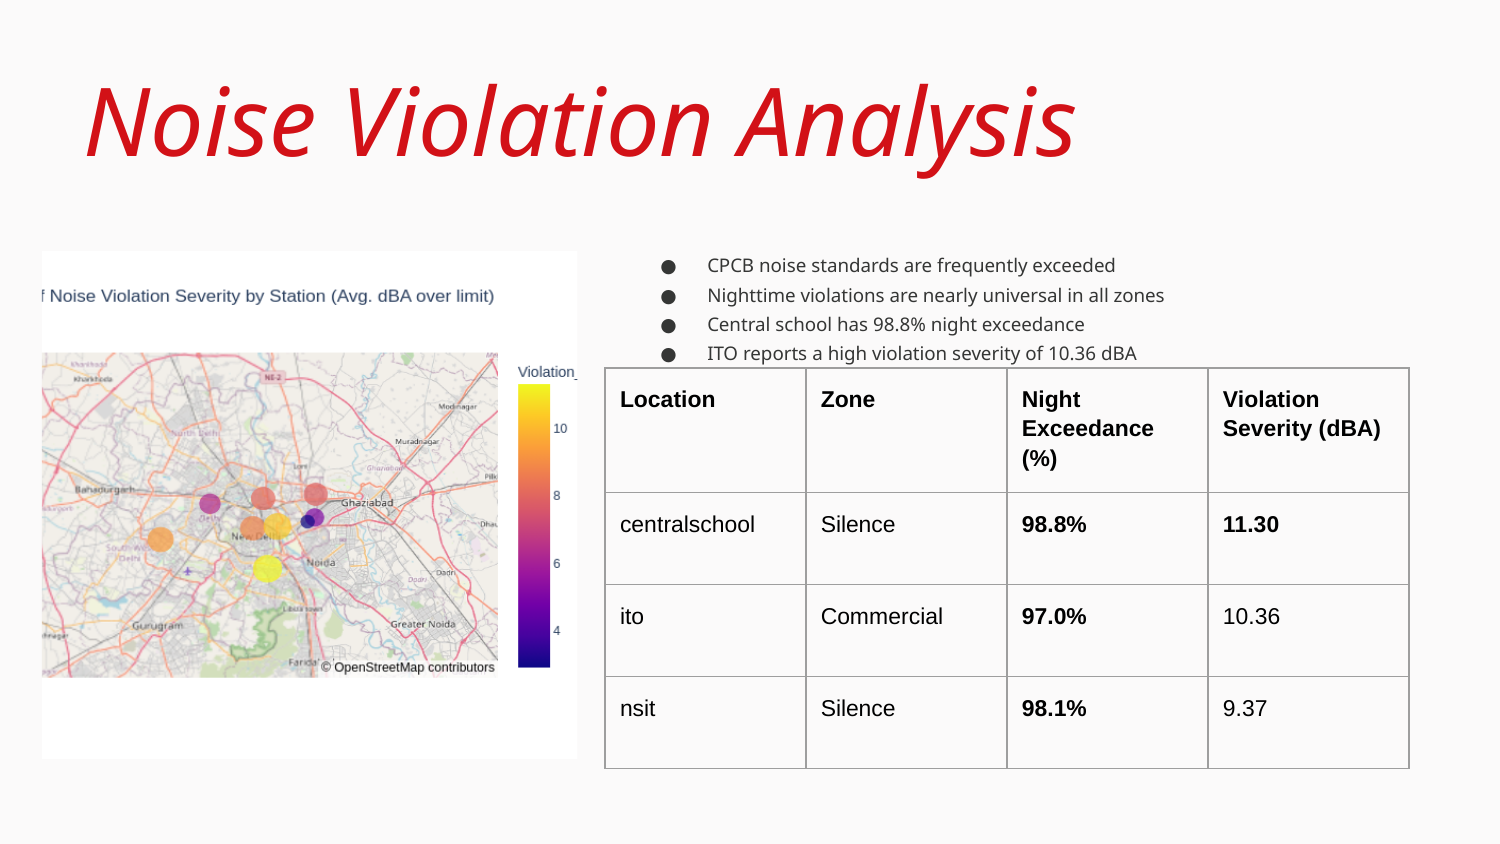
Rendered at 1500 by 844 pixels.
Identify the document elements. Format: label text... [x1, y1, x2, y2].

table_cell 11.30 [1209, 493, 1408, 584]
table_cell Commercial [807, 585, 1006, 676]
list CPCB noise standards are frequently exceeded Nighttime violations are nearly universal in all zones Central school has 98.8% night exceedance ITO reports a high violation severity of 10.36 dBA [632, 249, 1417, 369]
table_cell Silence [807, 677, 1006, 768]
table_cell centralschool [606, 493, 805, 584]
table_header Night Exceedance (%) [1008, 369, 1207, 492]
table_header Location [606, 369, 805, 492]
table_cell nsit [606, 677, 805, 768]
table_cell 98.1% [1008, 677, 1207, 768]
table_cell 9.37 [1209, 677, 1408, 768]
title Noise Violation Analysis [83, 54, 1417, 185]
picture [41, 251, 578, 759]
table_cell ito [606, 585, 805, 676]
table_cell 10.36 [1209, 585, 1408, 676]
table_header Violation Severity (dBA) [1209, 369, 1408, 492]
table_cell 97.0% [1008, 585, 1207, 676]
table_header Zone [807, 369, 1006, 492]
table_cell 98.8% [1008, 493, 1207, 584]
table_cell Silence [807, 493, 1006, 584]
